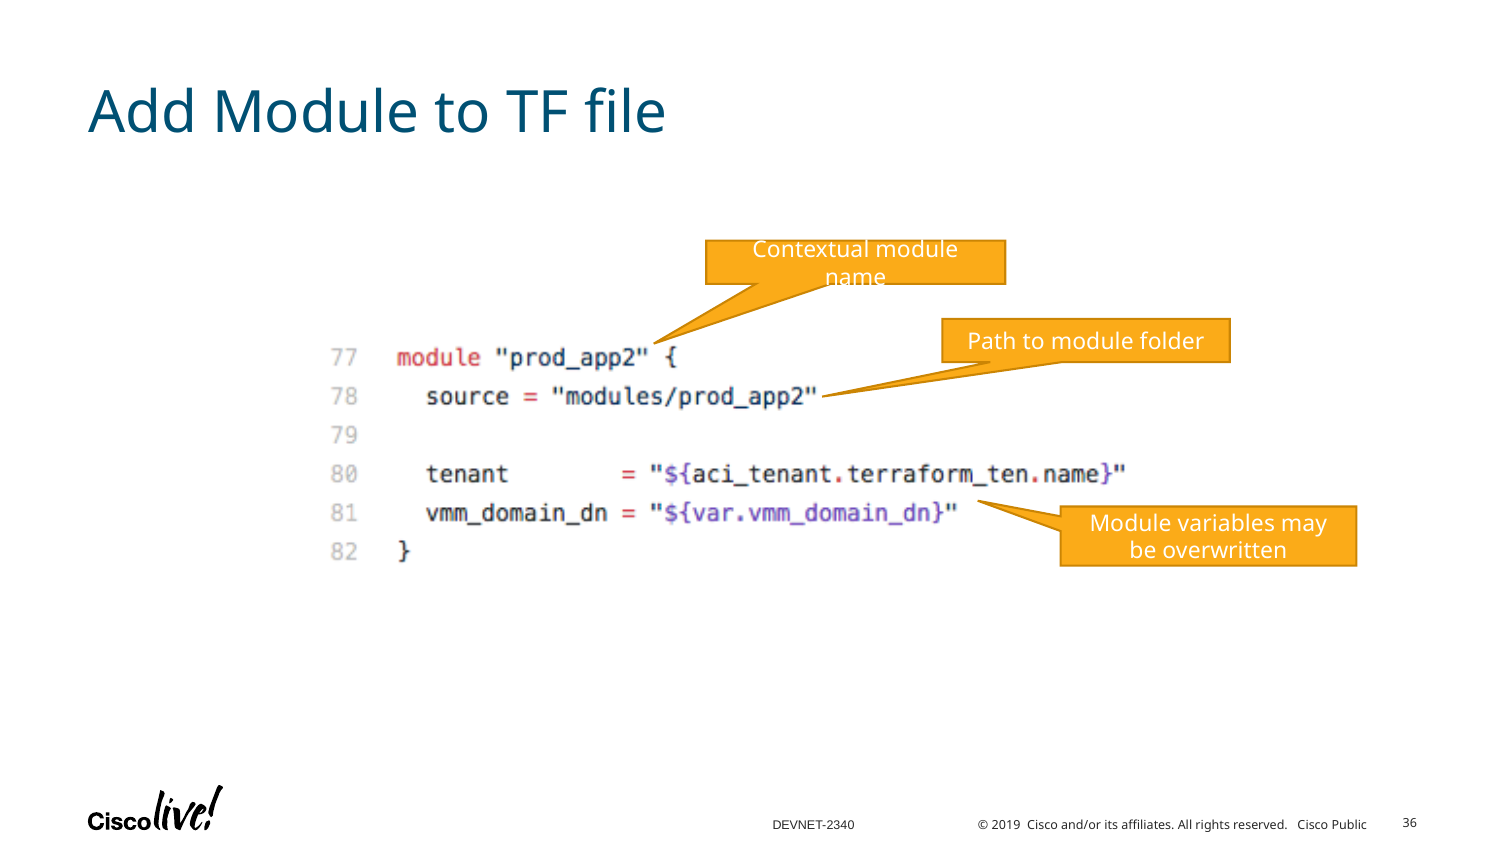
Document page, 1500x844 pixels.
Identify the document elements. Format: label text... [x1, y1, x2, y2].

text_box Module variables may be overwritten [1149, 506, 1357, 566]
title Add Module to TF file [73, 31, 1428, 152]
text_box Path to module folder [942, 318, 1230, 363]
slide_number 36 [1373, 800, 1432, 844]
picture [316, 338, 1144, 575]
footer DEVNET-2340 [624, 811, 865, 838]
text_box Contextual module name [665, 240, 1006, 337]
